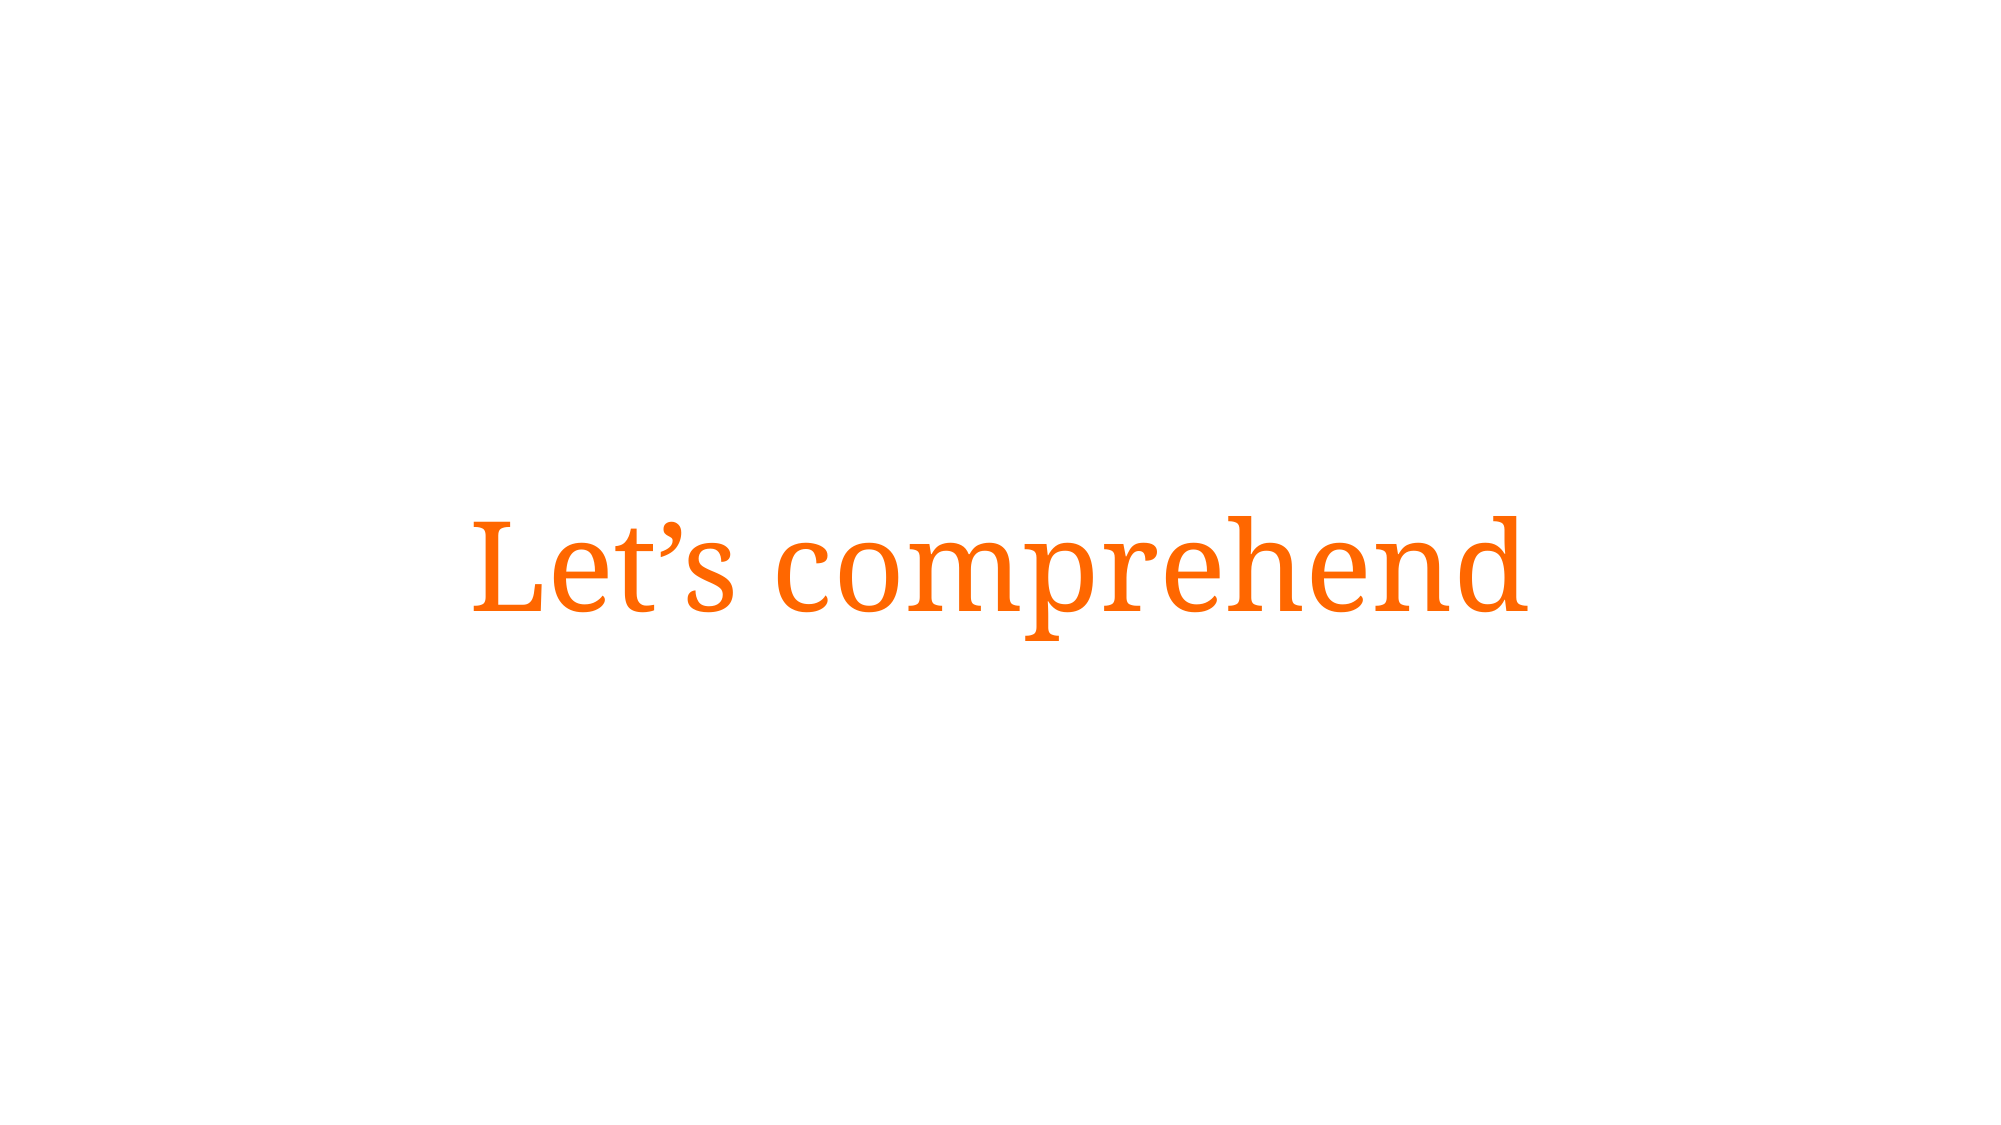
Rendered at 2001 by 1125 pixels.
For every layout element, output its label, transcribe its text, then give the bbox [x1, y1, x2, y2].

text_box Let’s comprehend [454, 479, 1546, 644]
